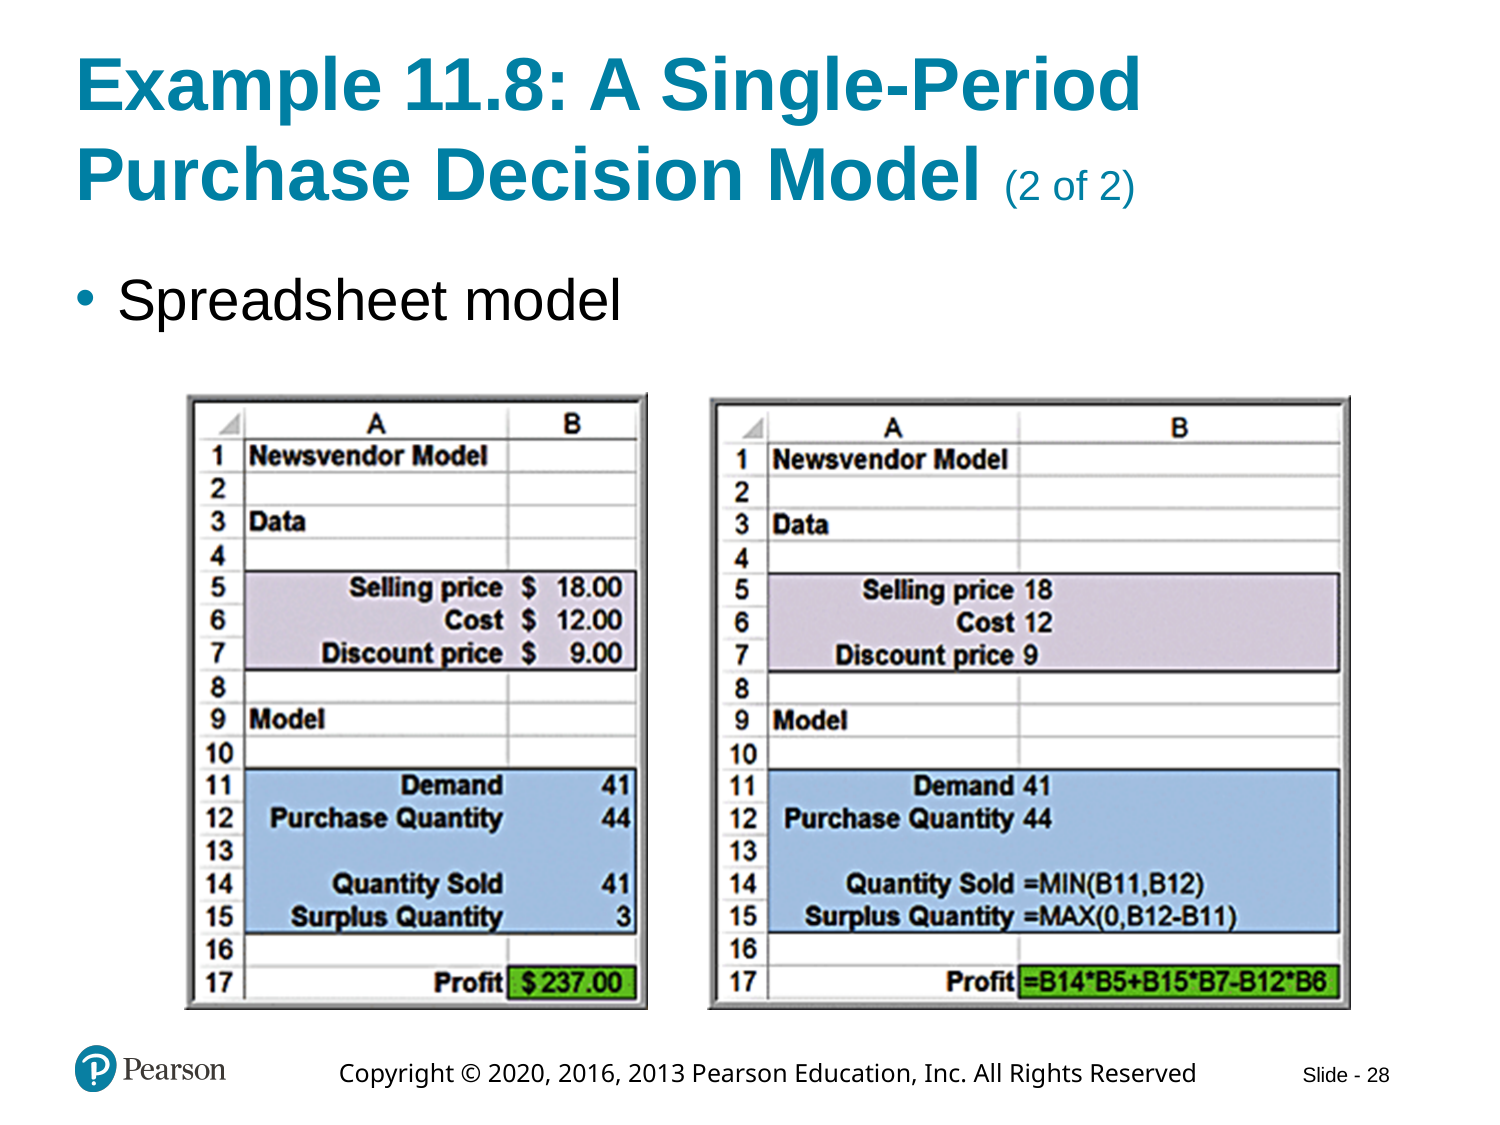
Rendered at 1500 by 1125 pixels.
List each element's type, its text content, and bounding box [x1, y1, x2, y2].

picture [75, 1045, 90, 1061]
picture [83, 1054, 109, 1079]
list Spreadsheet model [75, 262, 664, 371]
picture [75, 1078, 86, 1092]
picture [707, 395, 1351, 1010]
picture [101, 1045, 226, 1092]
picture [183, 392, 648, 1010]
title Example 11.8: A Single-Period Purchase Decision Model (2 of 2) [75, 35, 1425, 216]
